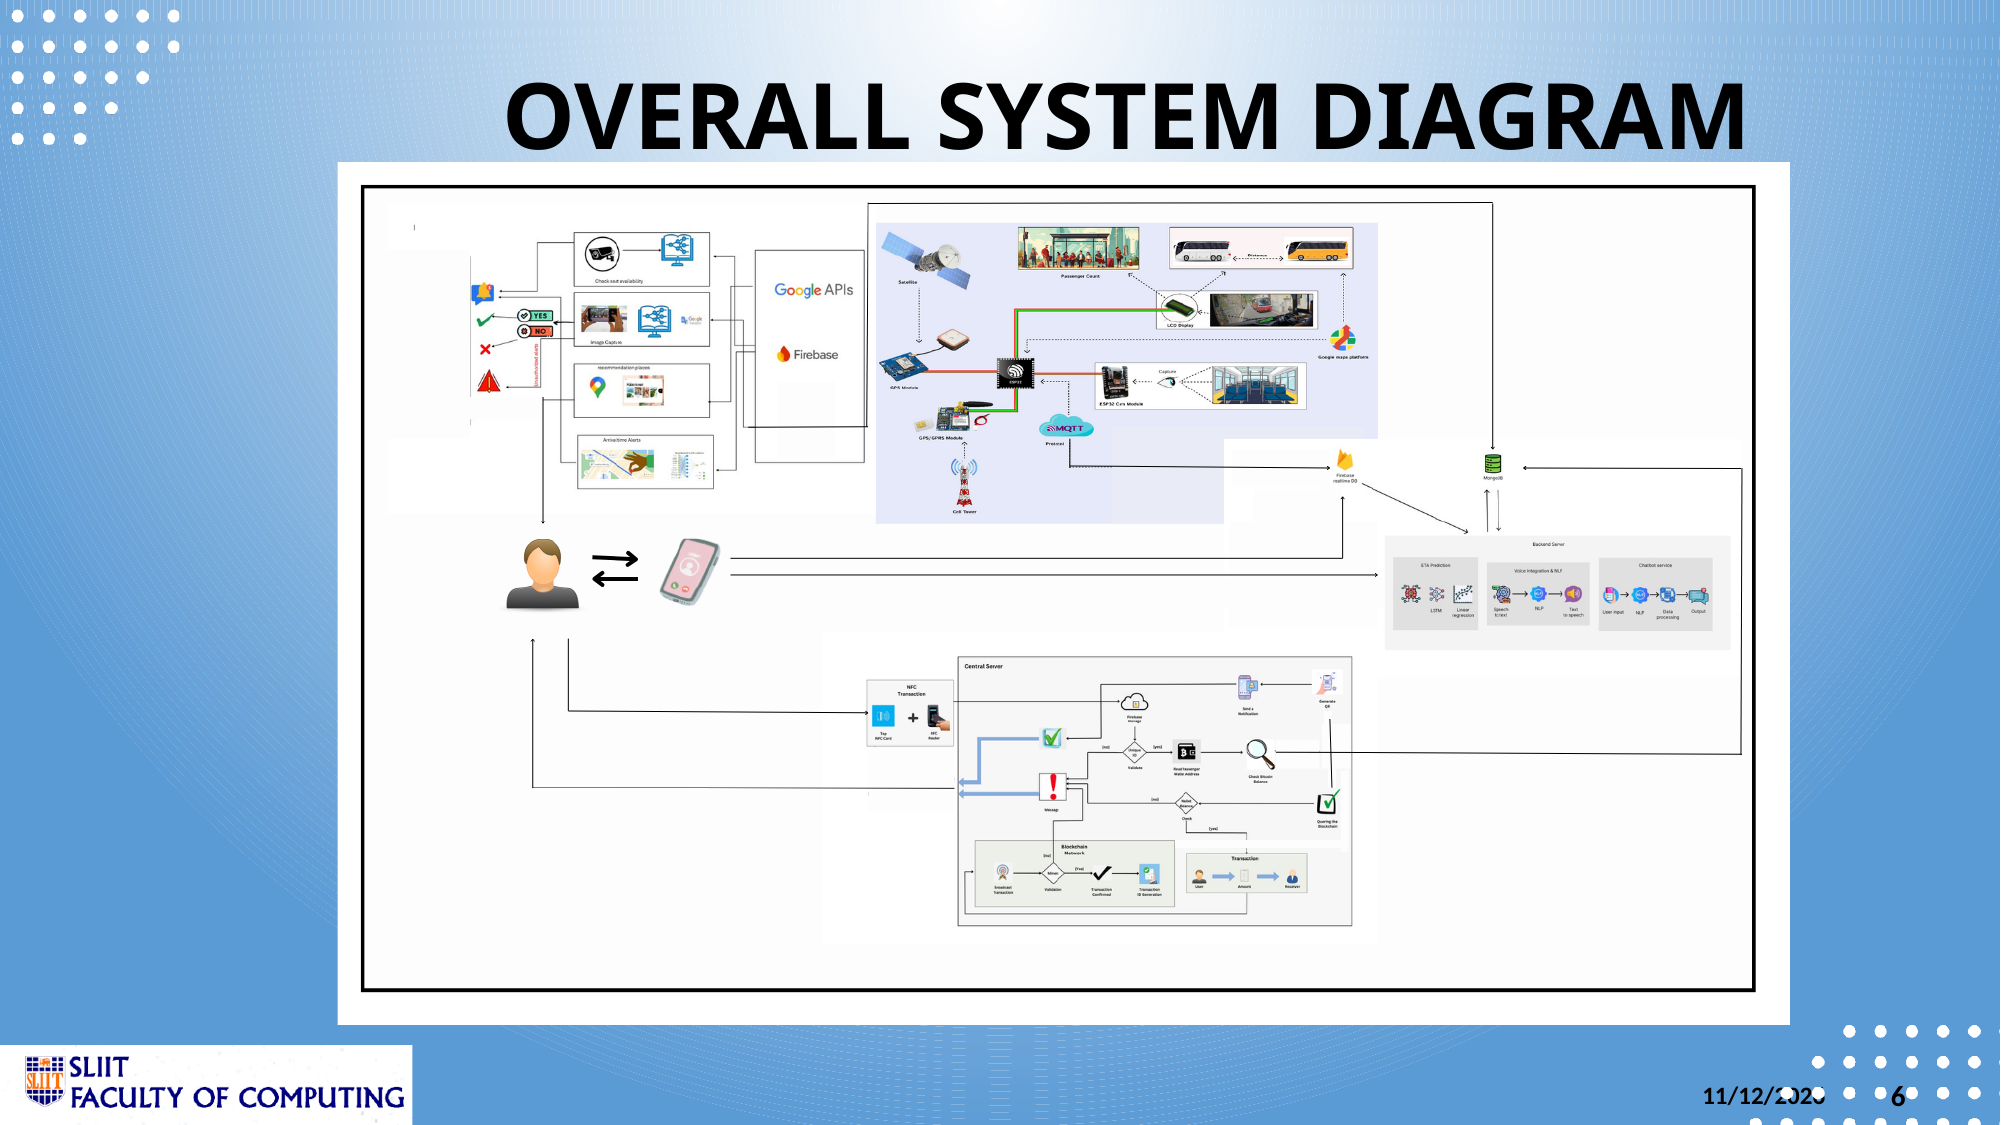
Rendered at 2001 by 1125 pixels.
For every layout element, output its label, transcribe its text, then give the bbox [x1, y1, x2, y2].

text_box [1749, 1025, 2000, 1125]
text_box [0, 0, 180, 145]
picture [0, 1045, 413, 1125]
text_box Overall System Diagram [487, 49, 2000, 274]
picture [337, 162, 1790, 1025]
